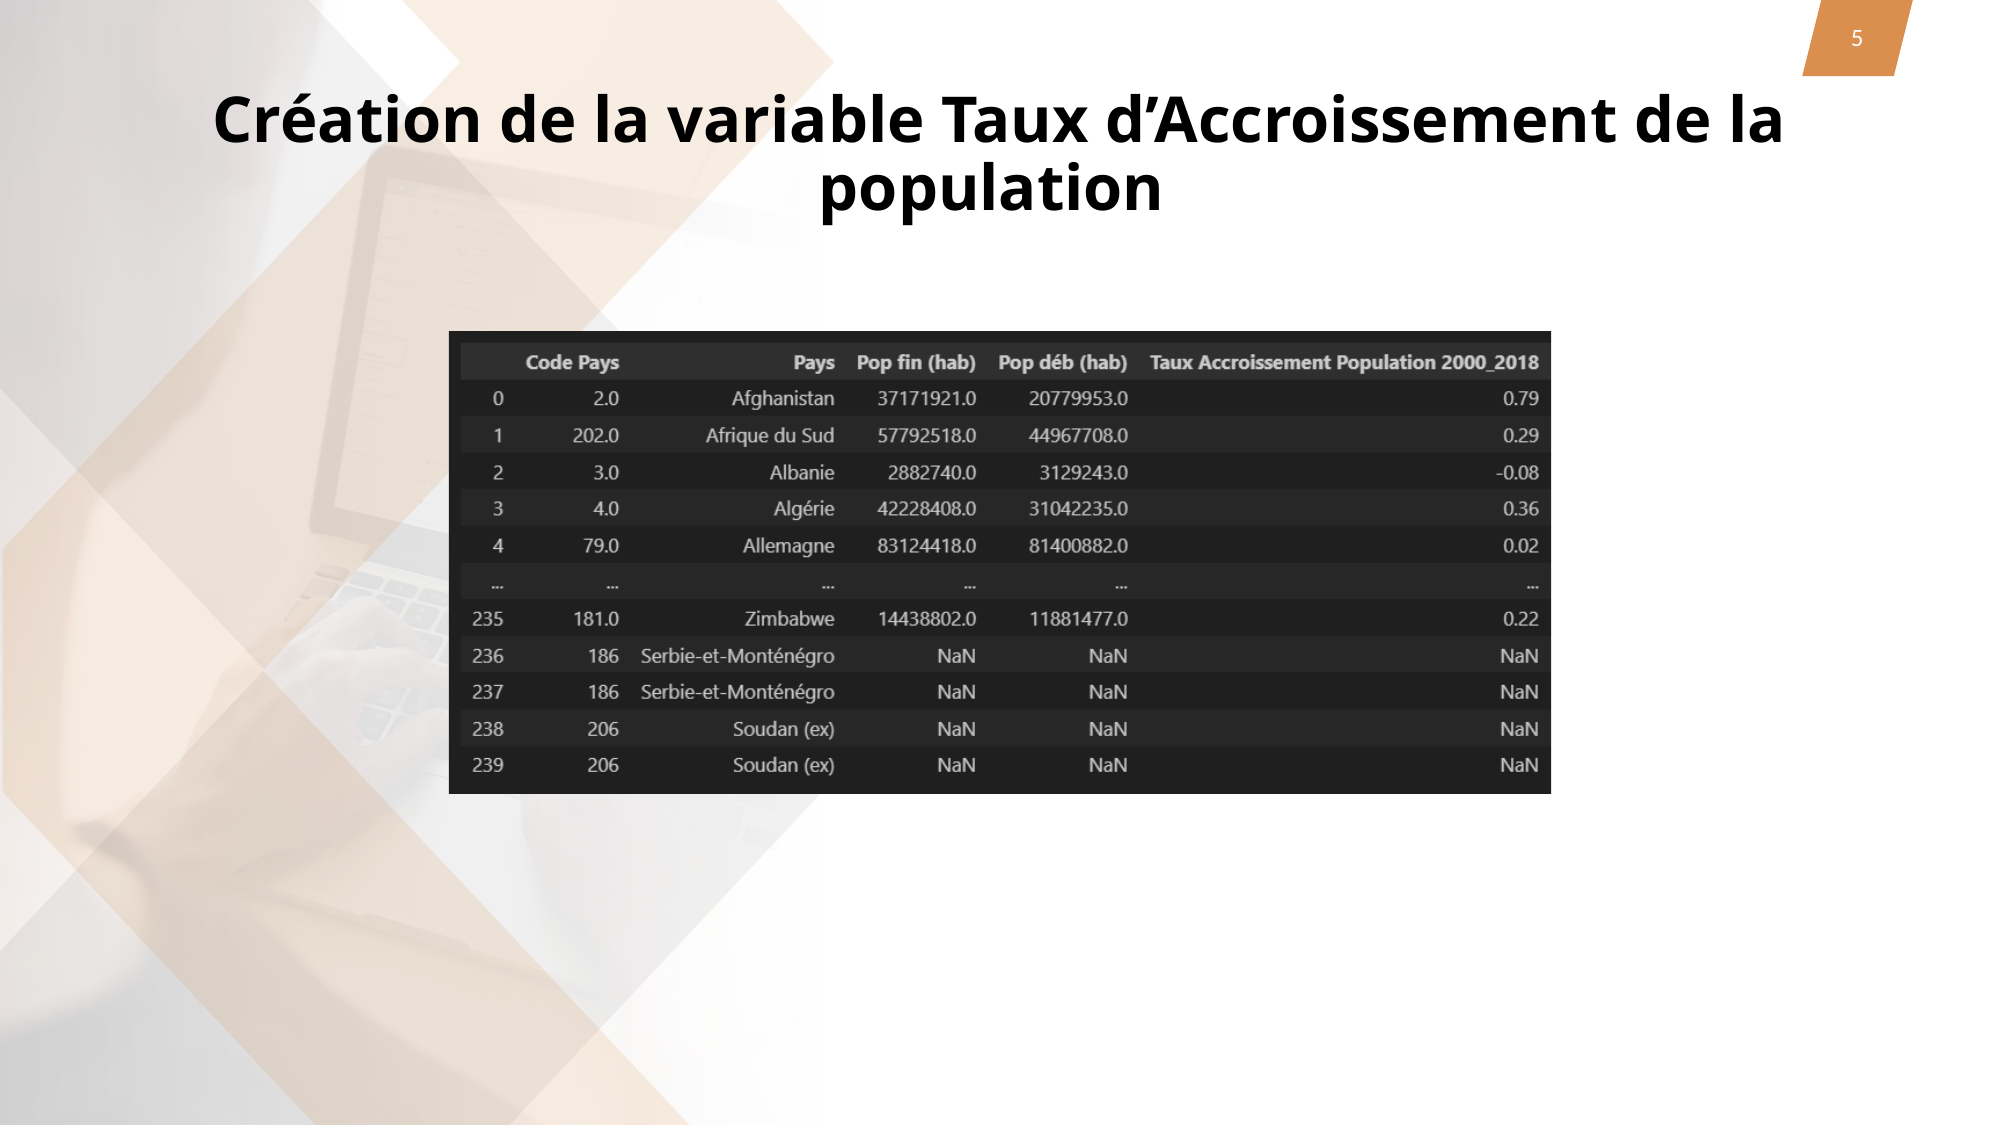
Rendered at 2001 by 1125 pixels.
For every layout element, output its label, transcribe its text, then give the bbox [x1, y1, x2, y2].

slide_number 5 [1813, 6, 1902, 66]
title Création de la variable Taux d’Accroissement de la population [87, 79, 1913, 233]
picture [448, 331, 1552, 794]
